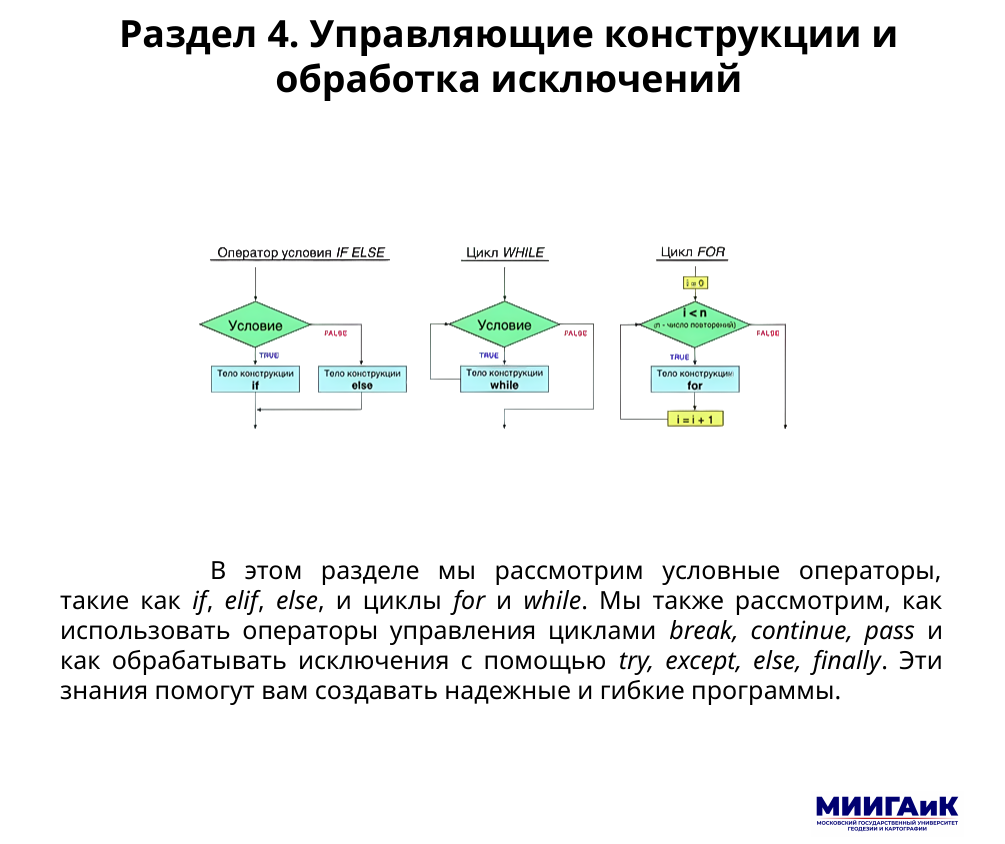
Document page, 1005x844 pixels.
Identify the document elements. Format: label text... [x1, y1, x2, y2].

picture [811, 791, 964, 837]
picture [198, 158, 806, 523]
list В этом разделе мы рассмотрим условные операторы, такие как if, elif, else, и циклы for и while. Мы также рассмотрим, как использовать операторы управления циклами break, continue, pass и как обрабатывать исключения с помощью try, except, else, finally. Эти знания помогут вам создавать надежные и гибкие программы. [45, 532, 958, 727]
list Раздел 4. Управляющие конструкции и обработка исключений [29, 16, 975, 95]
